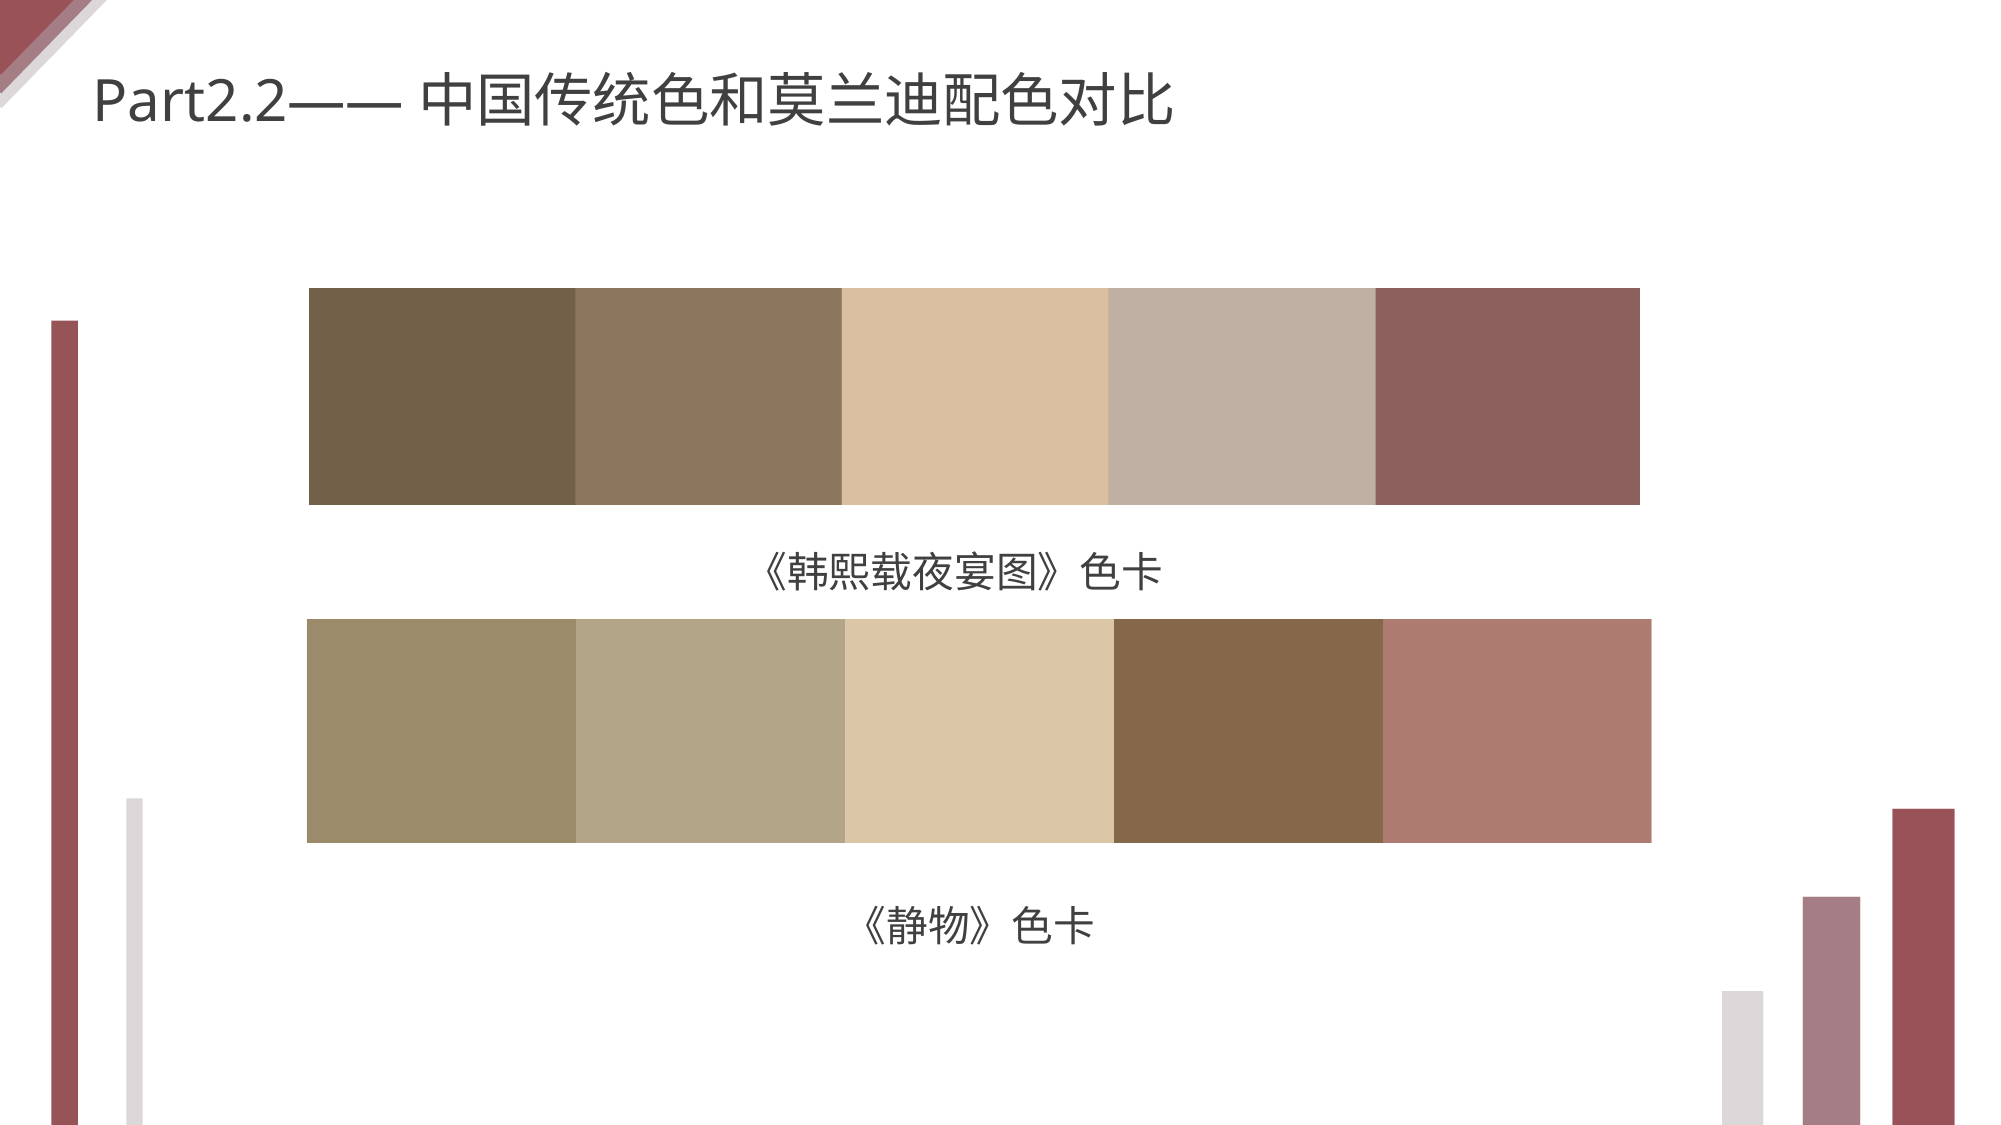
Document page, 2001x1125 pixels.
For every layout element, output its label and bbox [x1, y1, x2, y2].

text_box [0, 0, 1955, 1125]
